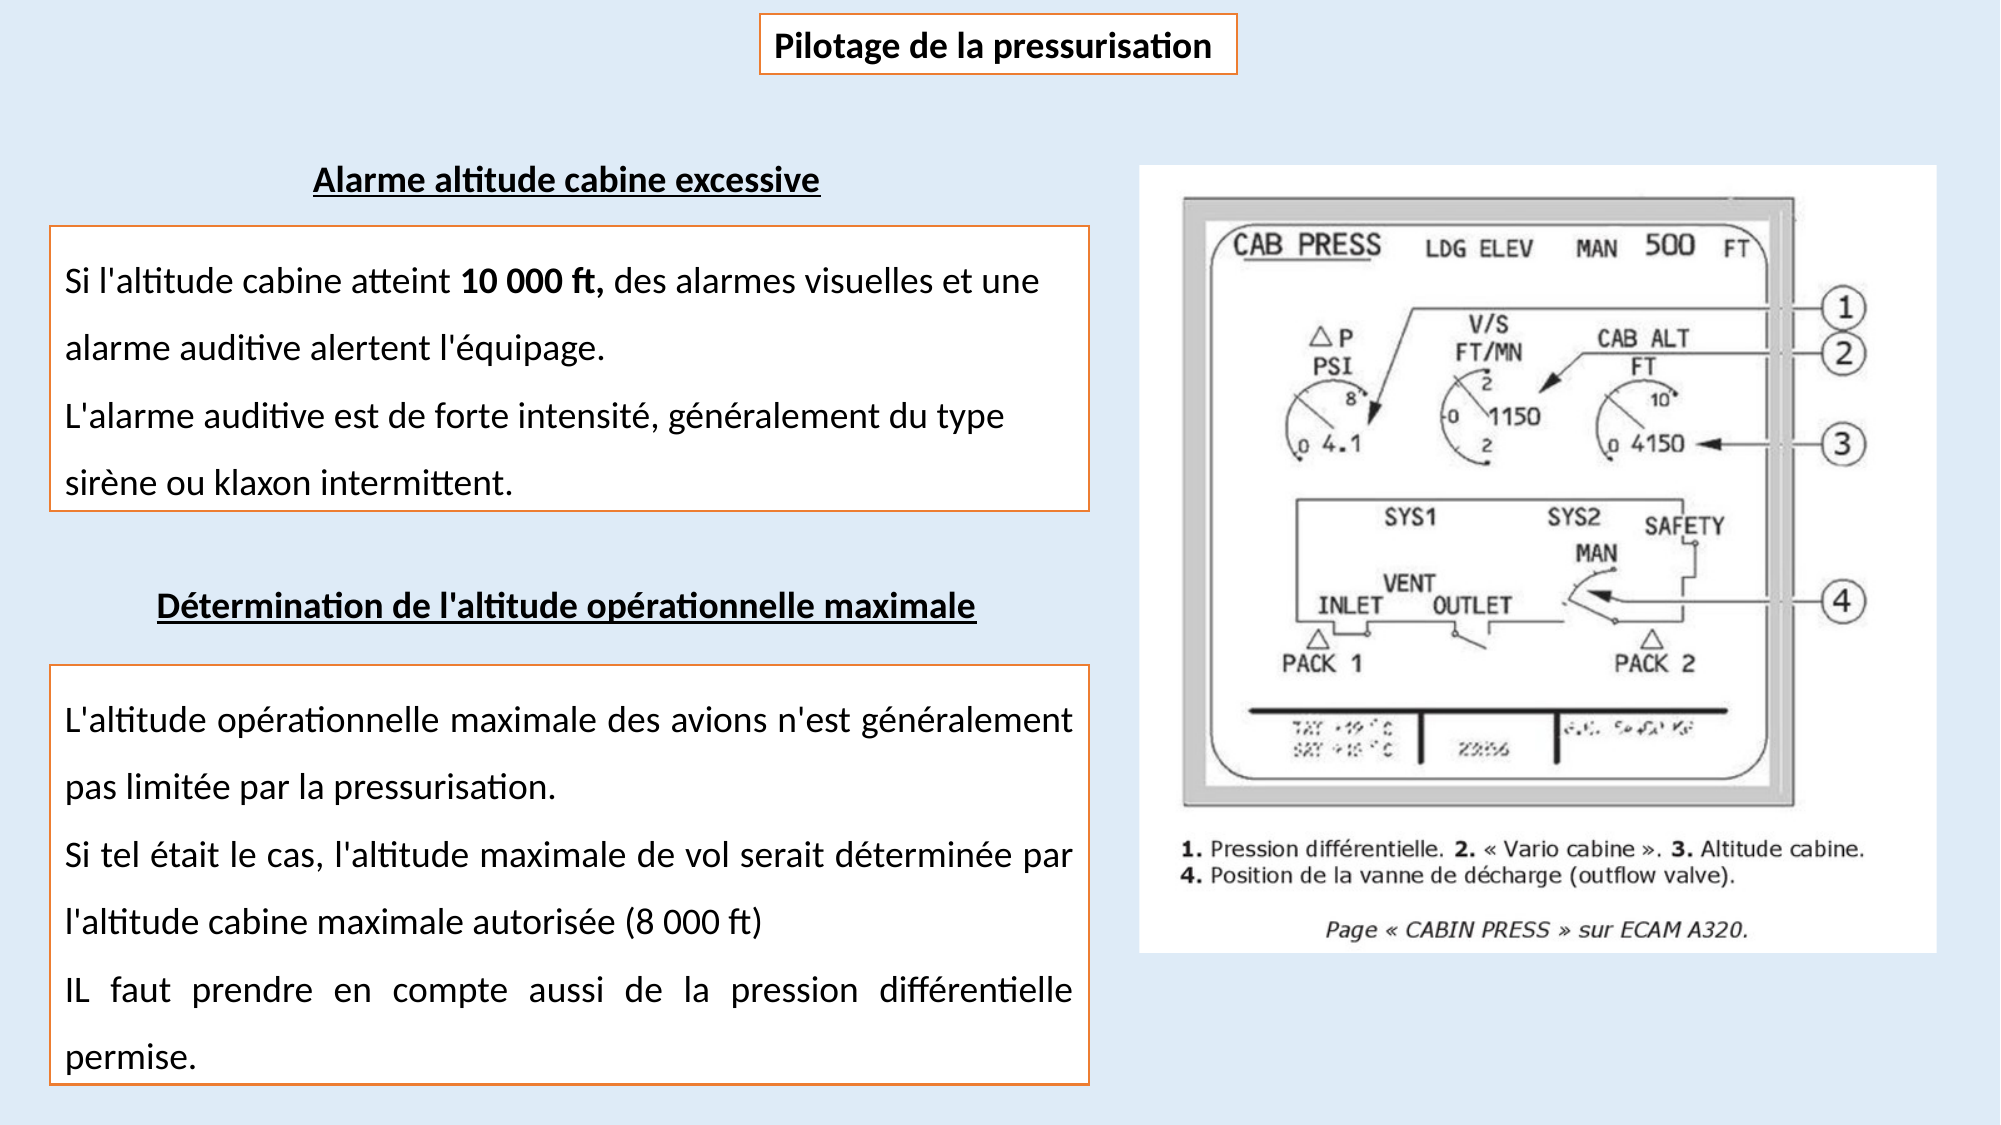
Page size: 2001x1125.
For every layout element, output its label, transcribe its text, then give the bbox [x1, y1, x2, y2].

text_box Détermination de l'altitude opérationnelle maximale [141, 573, 992, 634]
text_box Si l'altitude cabine atteint 10 000 ft, des alarmes visuelles et une alarme auditive alertent l'équipage. L'alarme auditive est de forte intensité, généralement du type sirène ou klaxon intermittent. [49, 225, 1090, 512]
text_box L'altitude opérationnelle maximale des avions n'est généralement pas limitée par la pressurisation. Si tel était le cas, l'altitude maximale de vol serait déterminée par l'altitude cabine maximale autorisée (8 000 ft) IL faut prendre en compte aussi de la pression différentielle permise. [49, 664, 1090, 1086]
text_box Alarme altitude cabine excessive [298, 124, 836, 207]
text_box Pilotage de la pressurisation [759, 13, 1238, 75]
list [1139, 165, 1937, 953]
